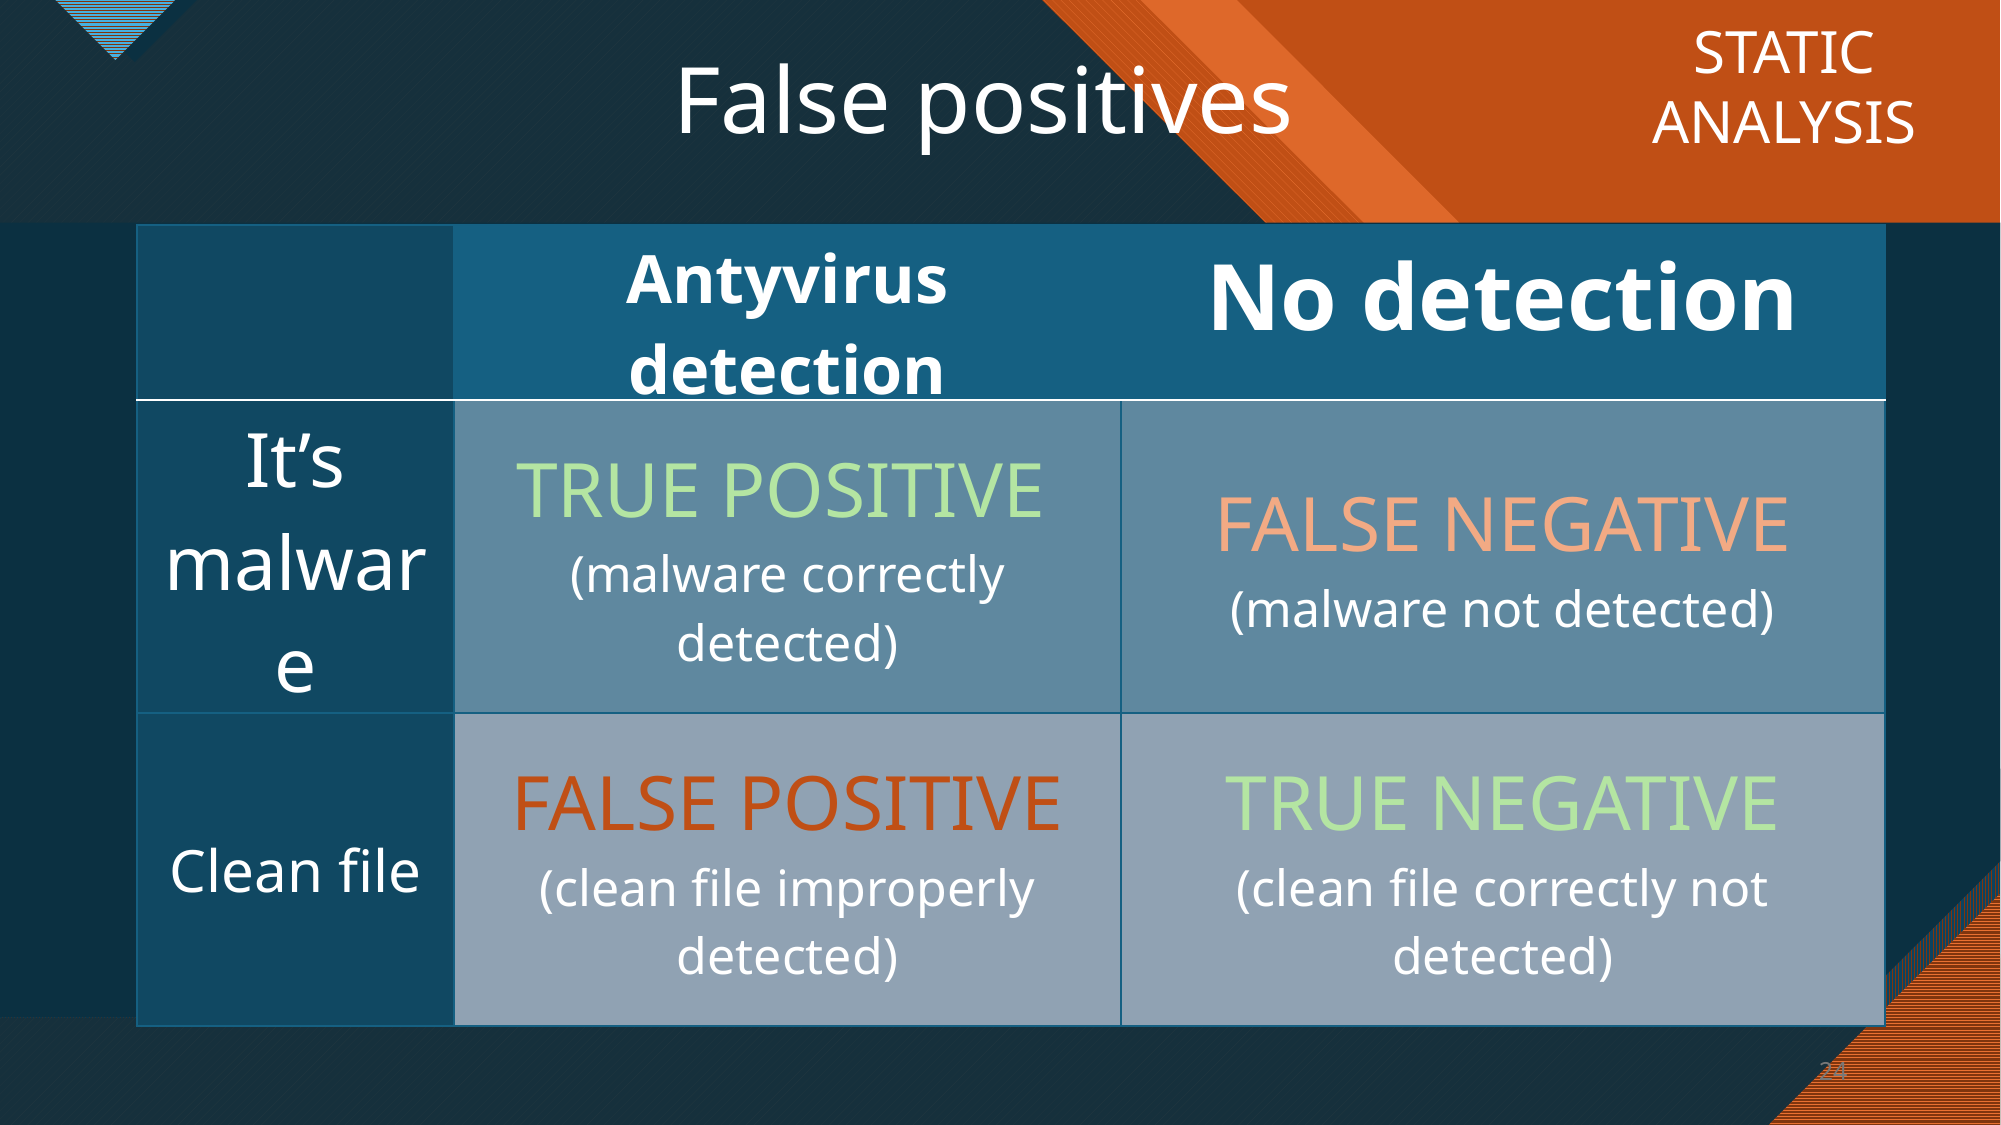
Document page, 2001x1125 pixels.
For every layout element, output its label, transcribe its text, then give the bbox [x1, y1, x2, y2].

table_cell Clean file [138, 714, 453, 1025]
table_cell TRUE NEGATIVE (clean file correctly not detected) [1122, 714, 1884, 1025]
table_cell It’s malware [138, 401, 453, 712]
table_header No detection [1122, 226, 1884, 399]
table_header Antyvirus detection [455, 226, 1120, 399]
table_cell FALSE POSITIVE (clean file improperly detected) [455, 714, 1120, 1025]
text_box STATIC ANALYSIS [1569, 7, 2000, 163]
table_cell FALSE NEGATIVE (malware not detected) [1122, 401, 1884, 712]
slide_number 24 [1412, 1042, 1863, 1103]
text_box False positives [327, 34, 1640, 159]
table_cell TRUE POSITIVE (malware correctly detected) [455, 401, 1120, 712]
table_header [138, 226, 453, 399]
